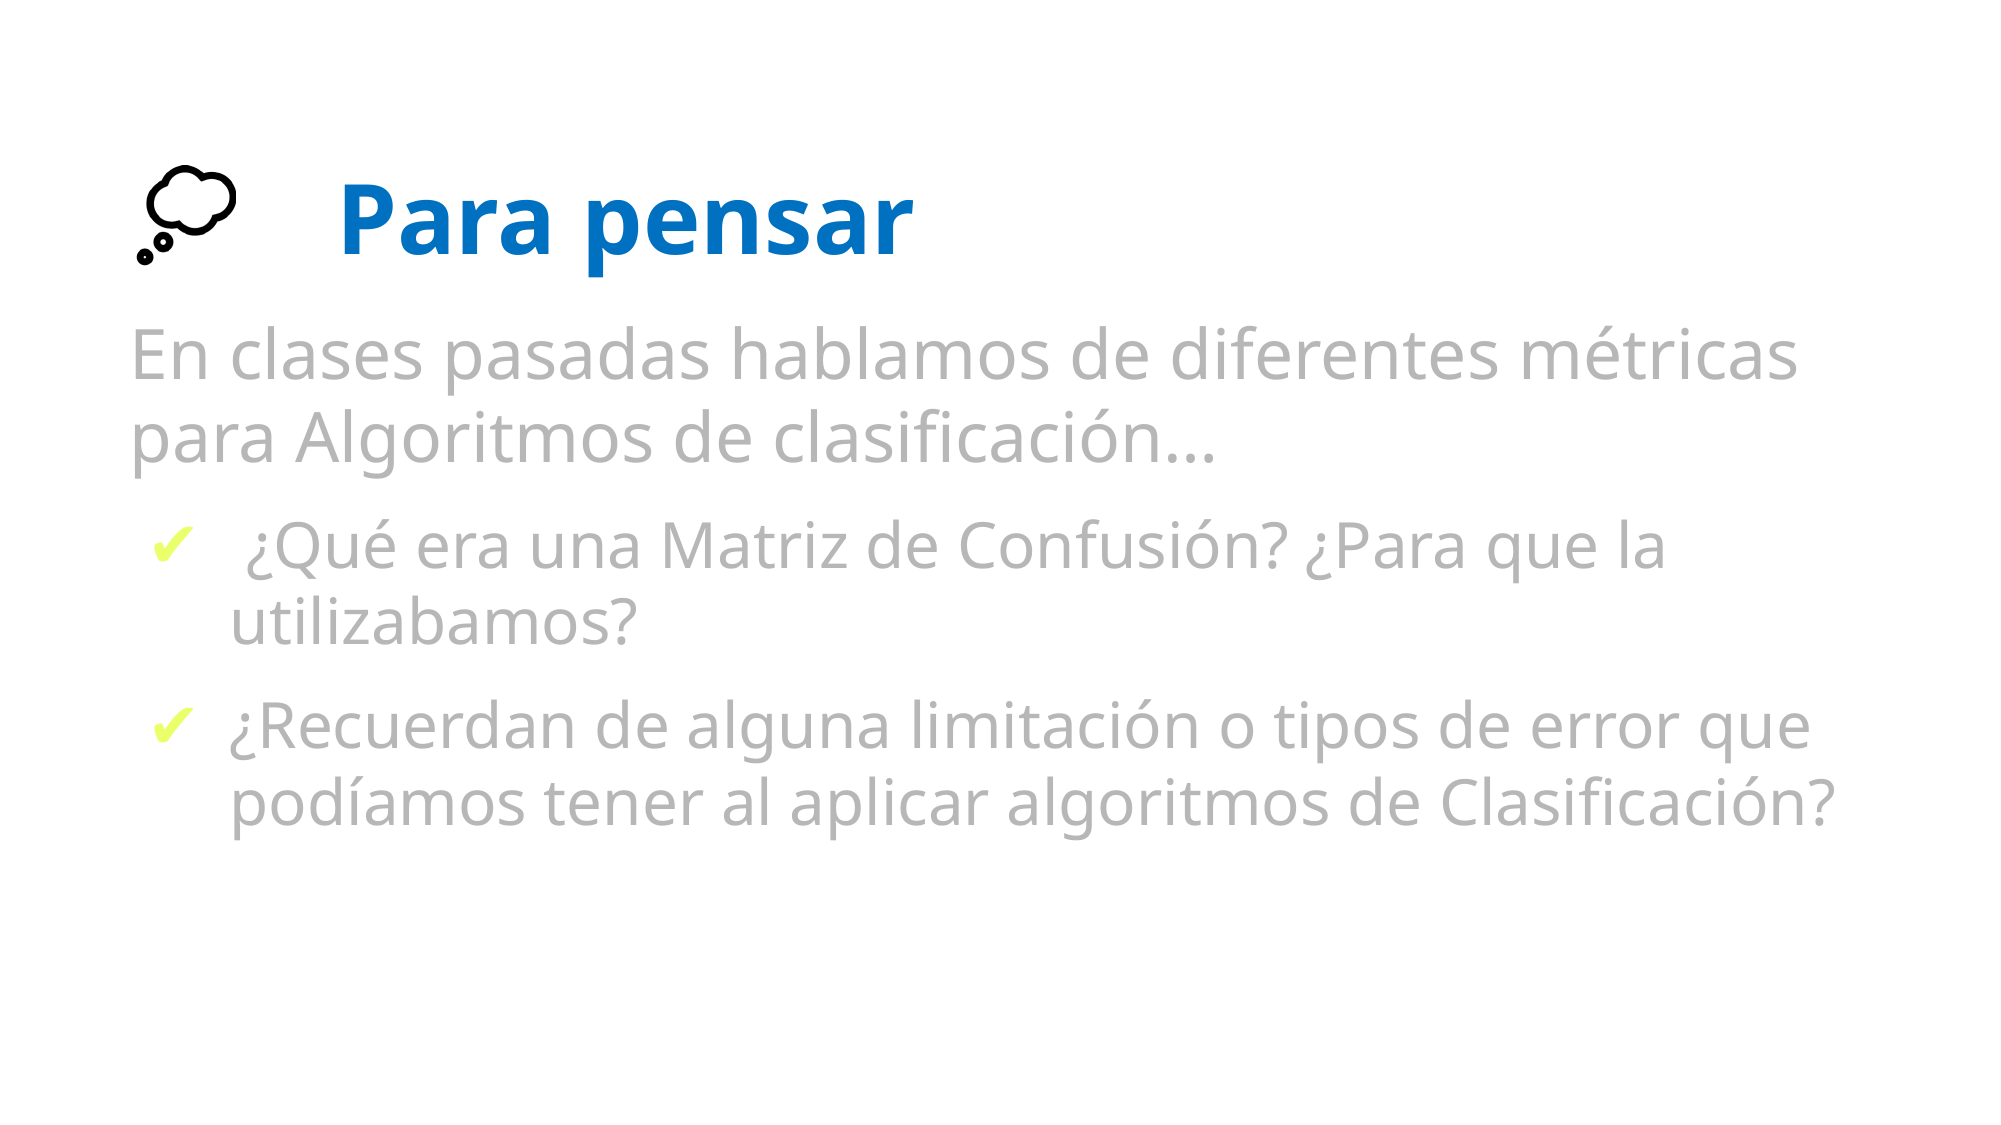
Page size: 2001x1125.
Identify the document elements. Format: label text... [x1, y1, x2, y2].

text_box En clases pasadas hablamos de diferentes métricas para Algoritmos de clasificación… ¿Qué era una Matriz de Confusión? ¿Para que la utilizabamos? ¿Recuerdan de alguna limitación o tipos de error que podíamos tener al aplicar algoritmos de Clasificación? [109, 289, 1891, 859]
text_box Para pensar [316, 150, 1885, 289]
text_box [103, 135, 266, 298]
